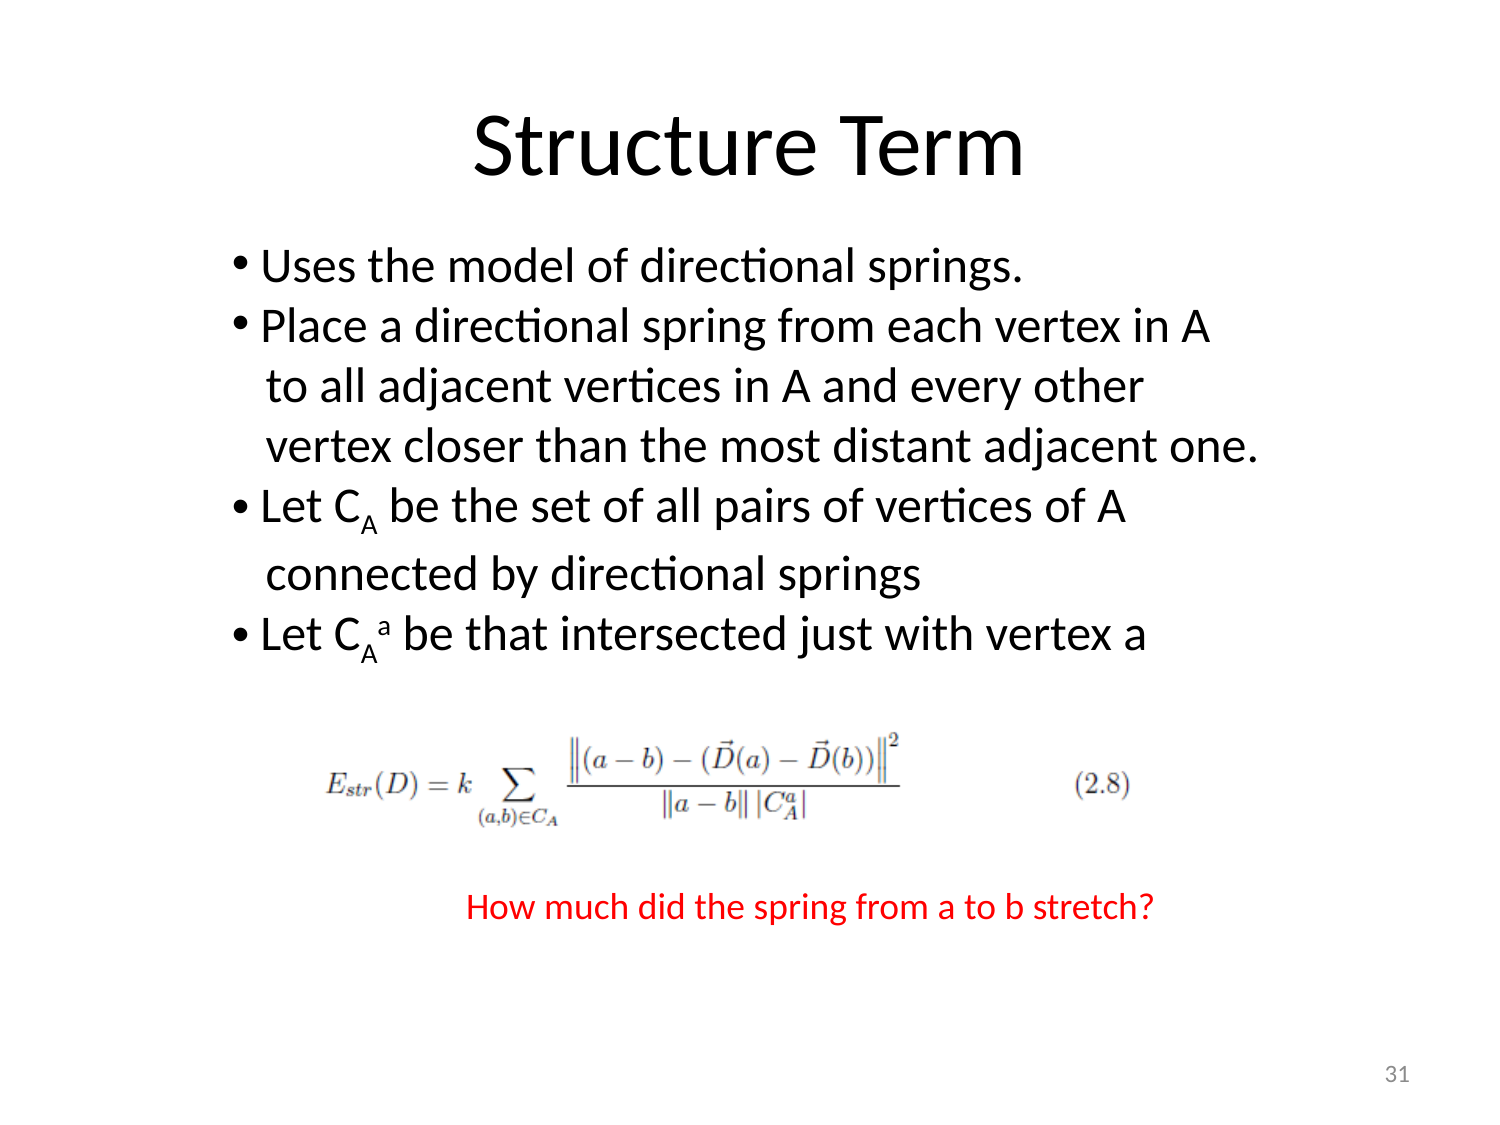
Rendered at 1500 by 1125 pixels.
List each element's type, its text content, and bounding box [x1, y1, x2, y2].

text_box How much did the spring from a to b stretch? [451, 874, 1172, 935]
picture [287, 712, 1163, 851]
title Structure Term [75, 45, 1425, 233]
slide_number 31 [1074, 1042, 1425, 1103]
text_box Uses the model of directional springs. Place a directional spring from each vertex in A to all adjacent vertices in A and every other vertex closer than the most distant adjacent one. Let CA be the set of all pairs of vertices of A connected by directional springs Let CAa be that intersected just with vertex a [217, 224, 1275, 677]
